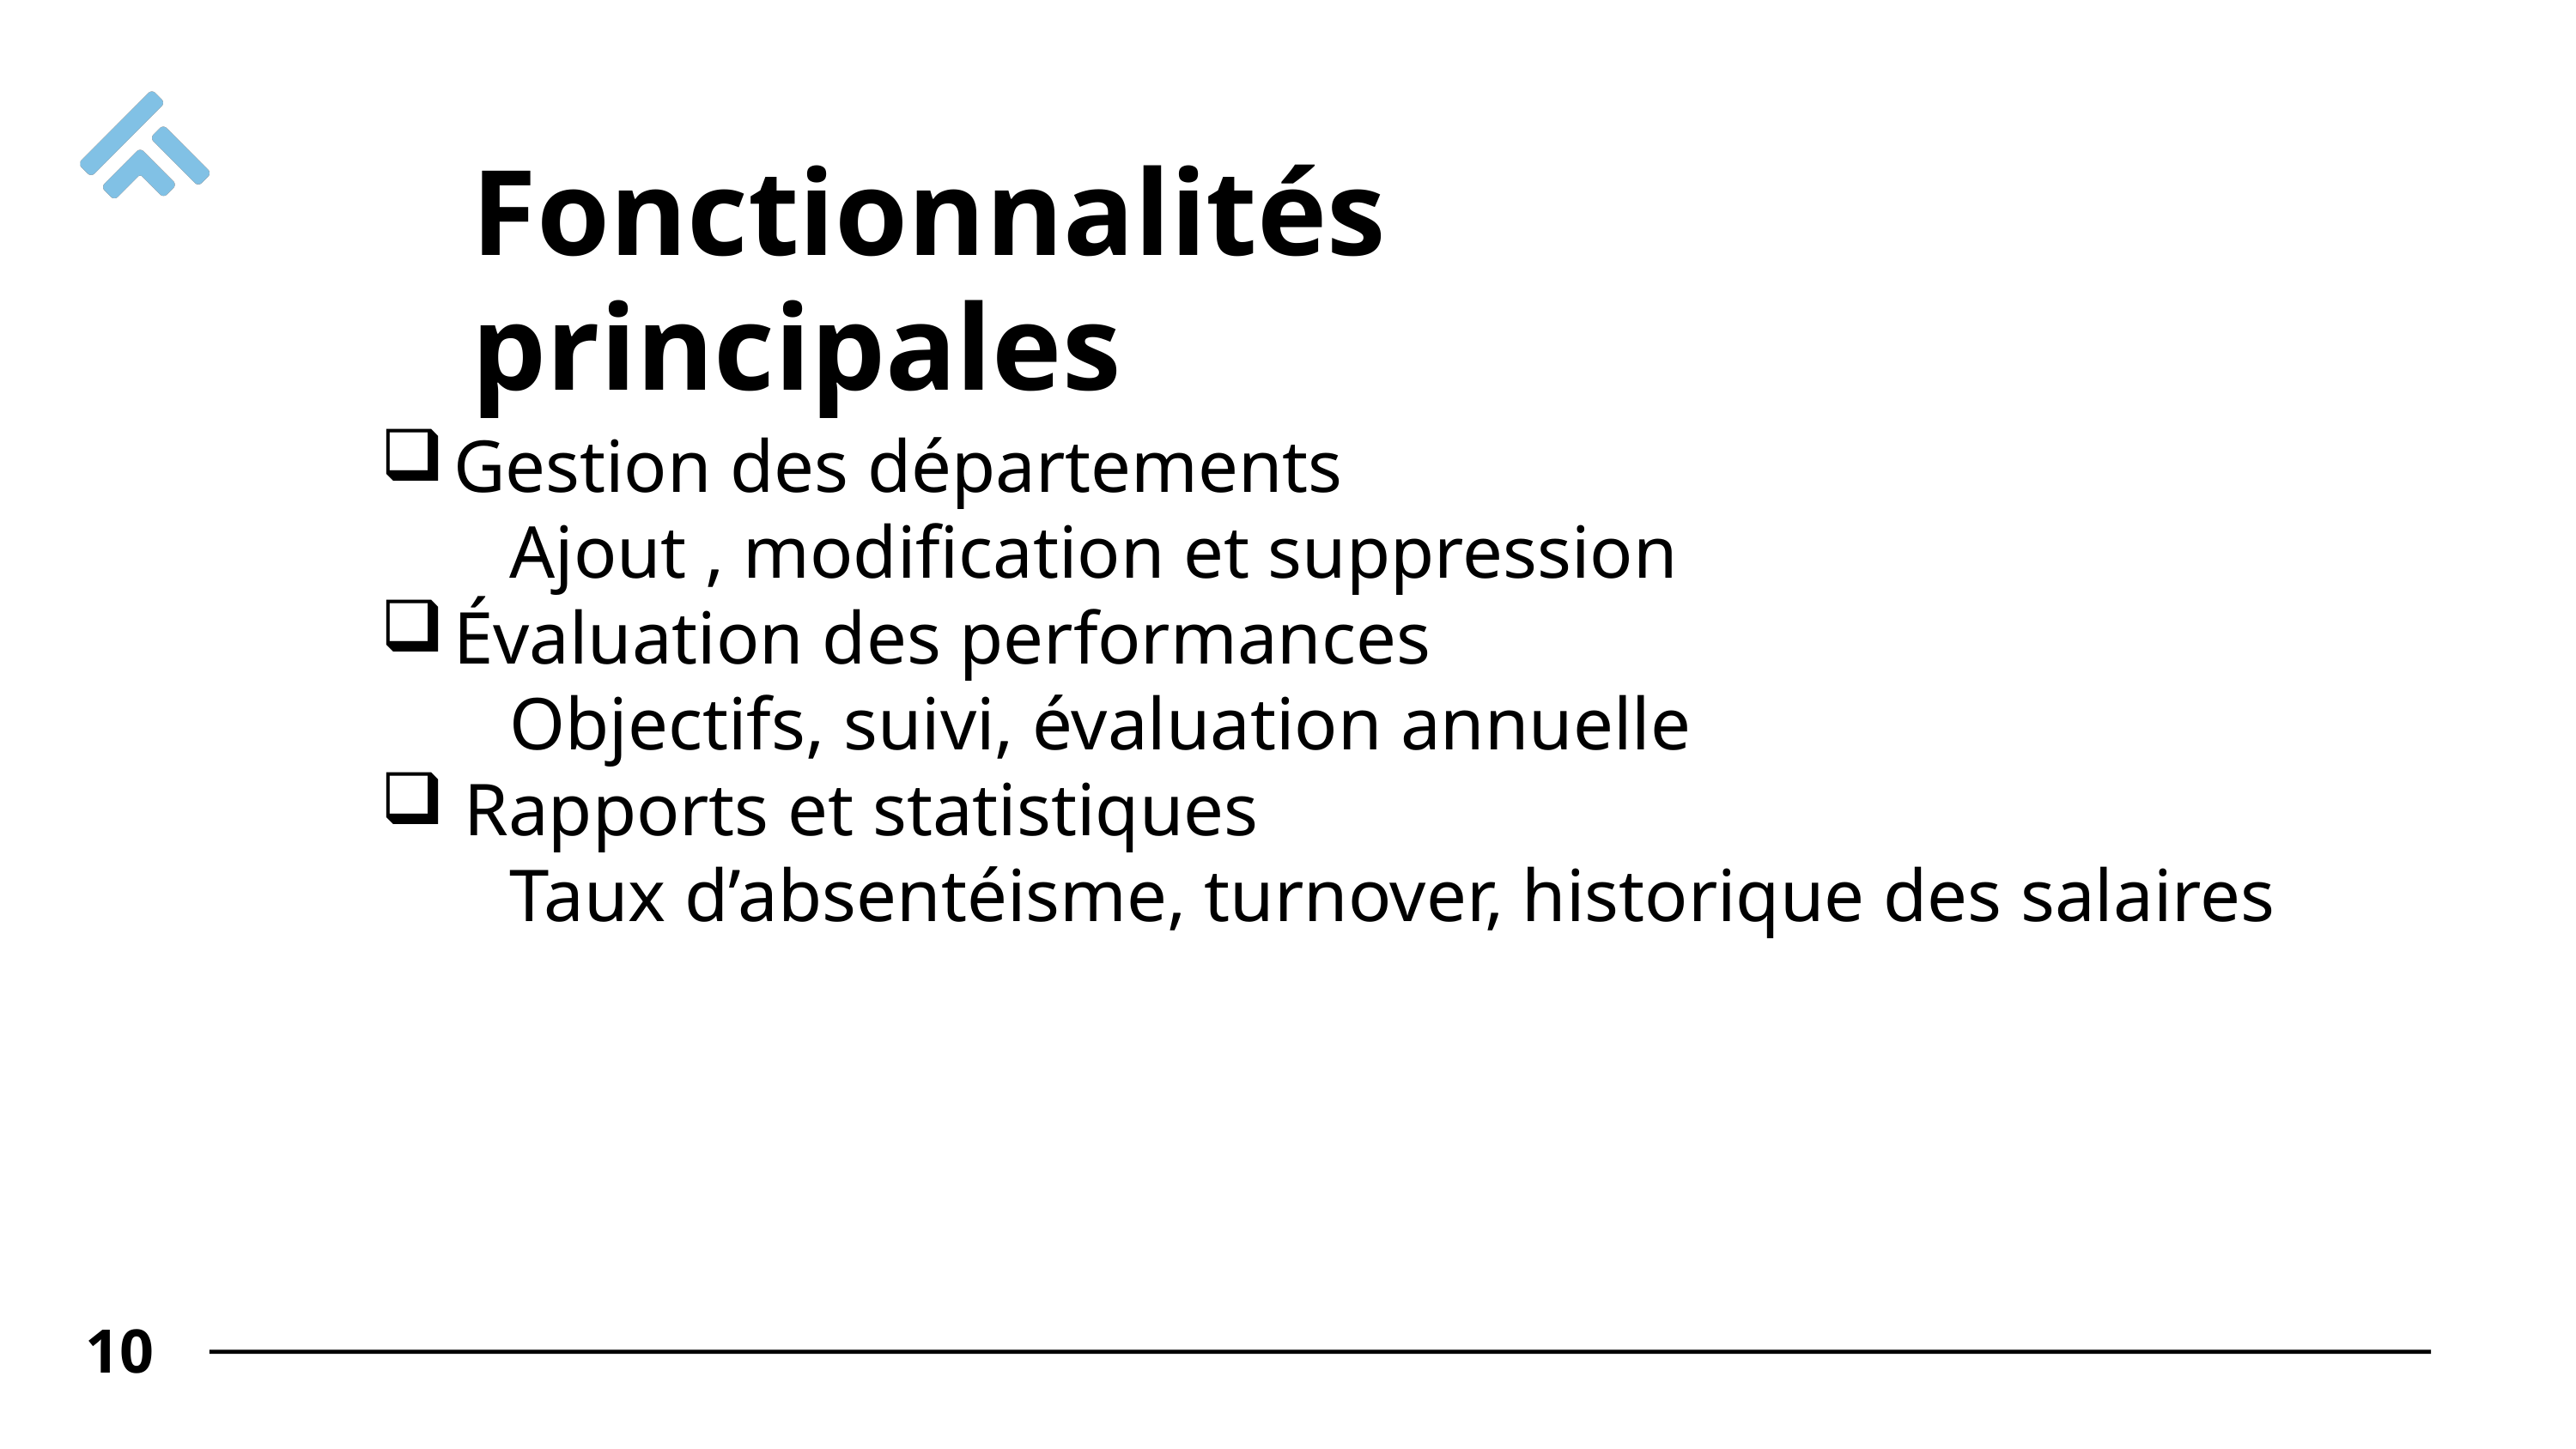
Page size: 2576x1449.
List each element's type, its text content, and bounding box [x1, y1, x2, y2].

text_box 10 [30, 1301, 210, 1385]
text_box Gestion des départements Ajout , modification et suppression Évaluation des performances Objectifs, suivi, évaluation annuelle Rapports et statistiques Taux d’absentéisme, turnover, historique des salaires [380, 421, 2432, 1022]
text_box [80, 91, 210, 198]
text_box Fonctionnalités principales [471, 144, 2012, 414]
